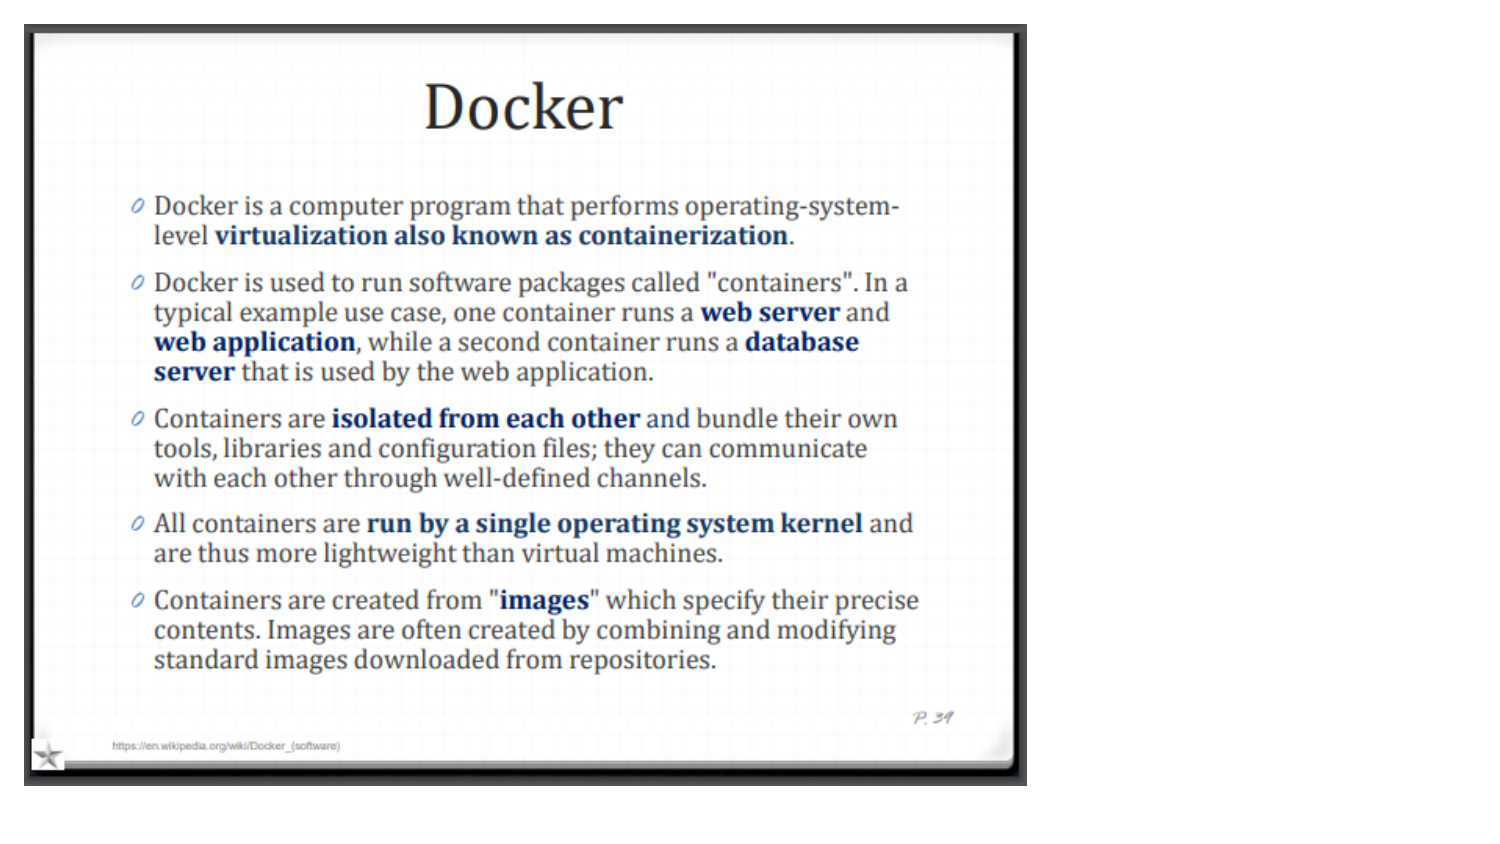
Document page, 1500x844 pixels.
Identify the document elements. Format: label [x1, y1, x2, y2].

picture [24, 24, 1027, 787]
